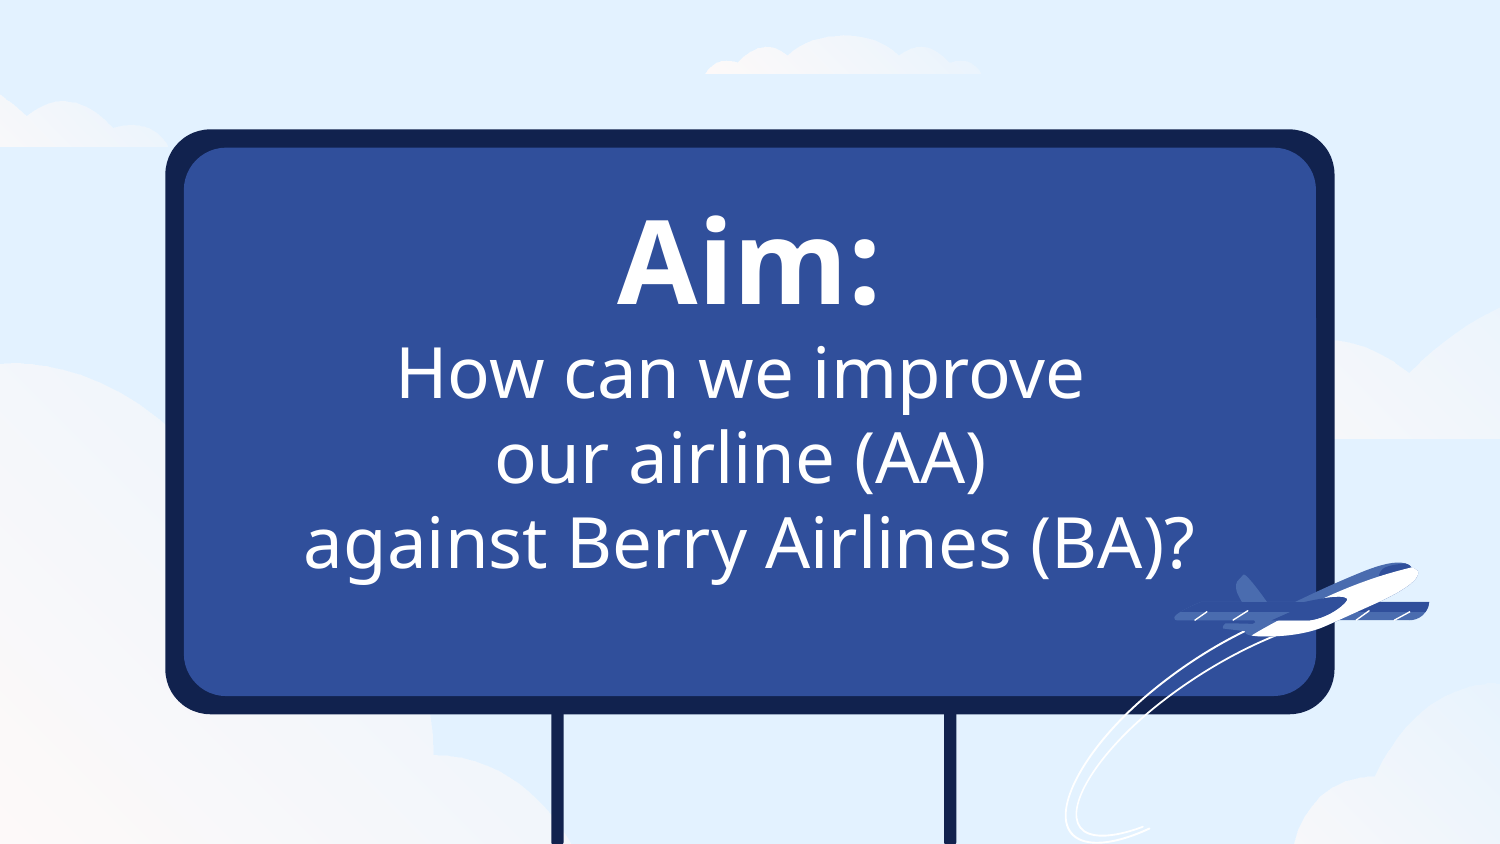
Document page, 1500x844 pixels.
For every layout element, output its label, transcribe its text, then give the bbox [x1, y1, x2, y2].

title Aim: How can we improve our airline (AA) against Berry Airlines (BA)? [186, 114, 1314, 656]
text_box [1052, 562, 1430, 844]
